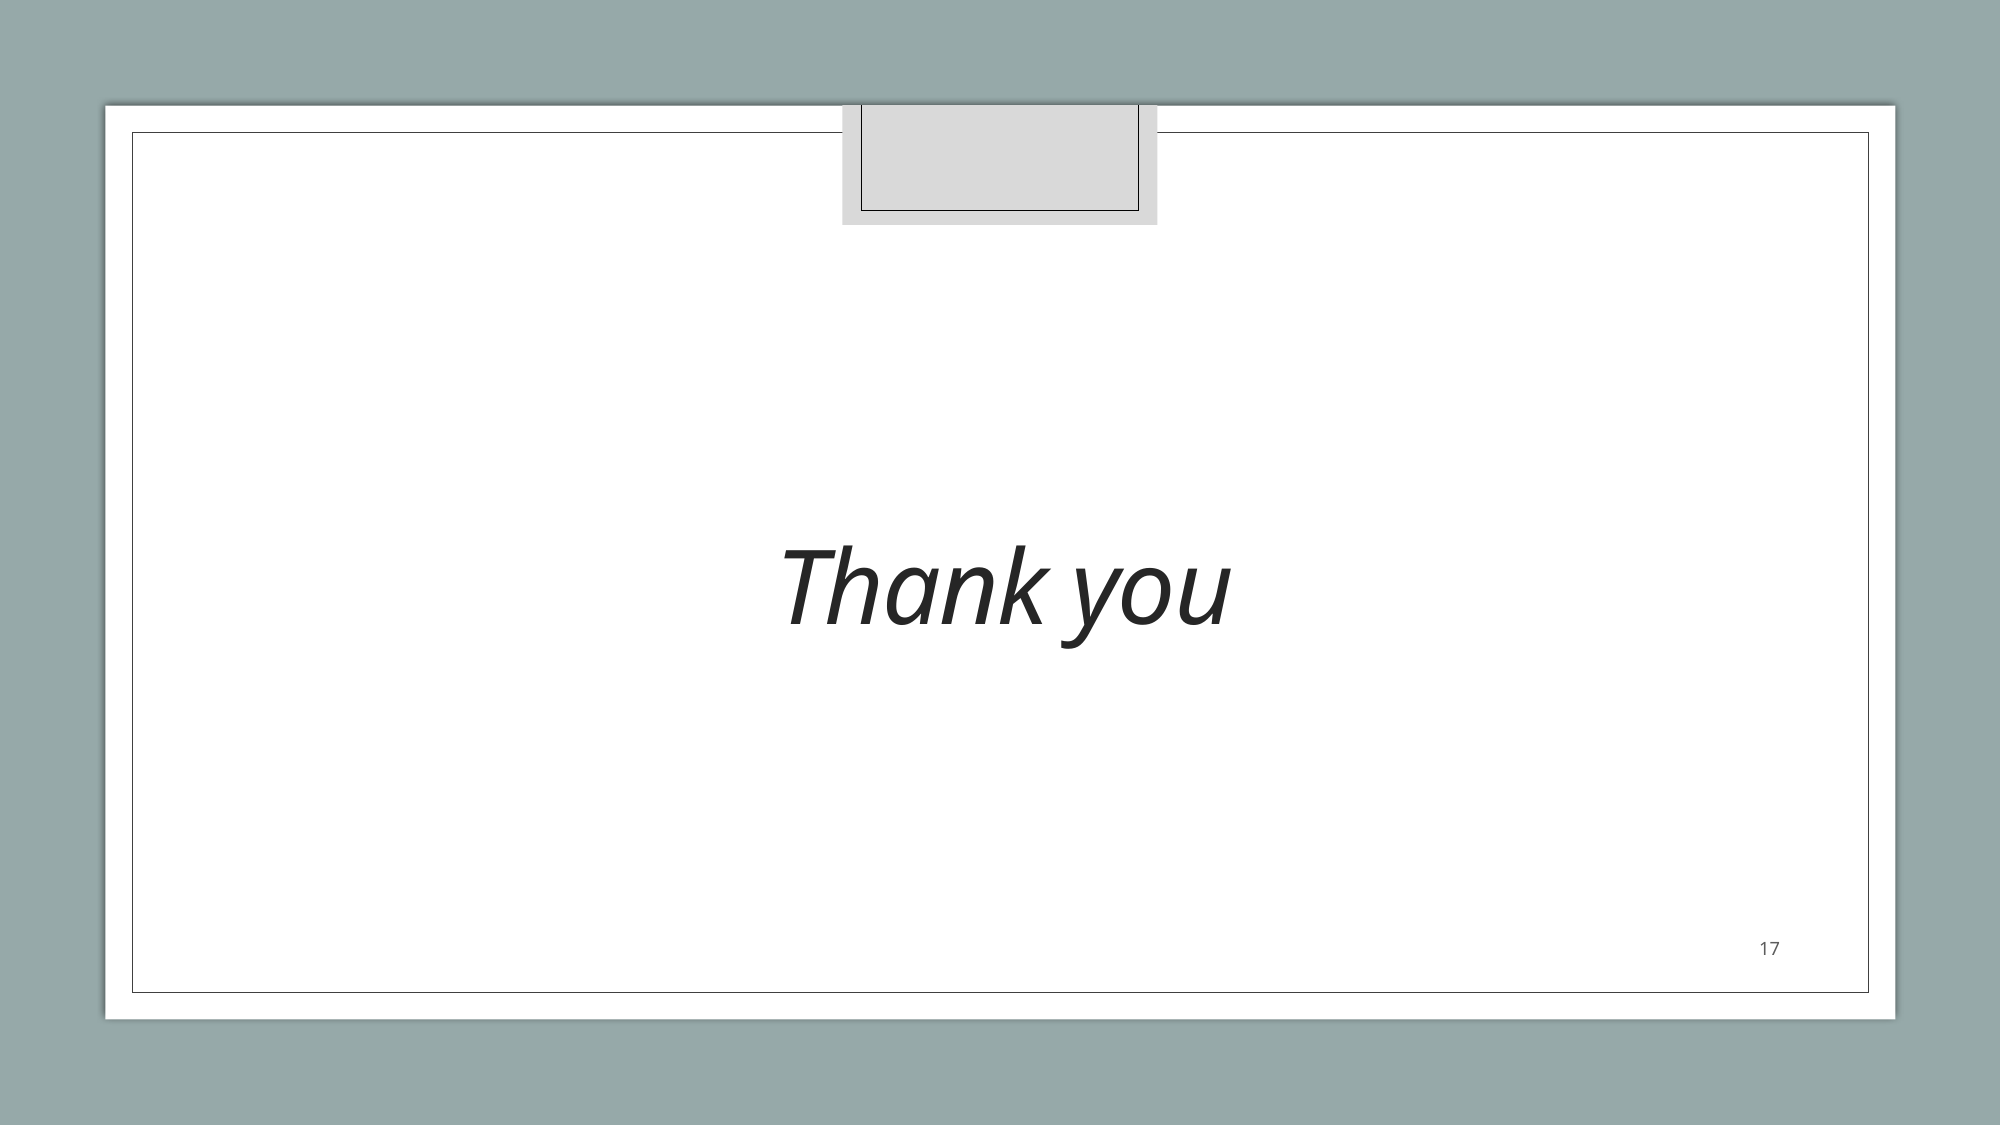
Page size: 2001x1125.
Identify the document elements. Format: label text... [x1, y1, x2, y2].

slide_number 17 [1474, 929, 1796, 968]
text_box [132, 132, 1869, 993]
text_box [841, 104, 1158, 226]
title Thank you [214, 533, 1796, 779]
text_box [105, 105, 1896, 1020]
text_box [0, 0, 2000, 1125]
